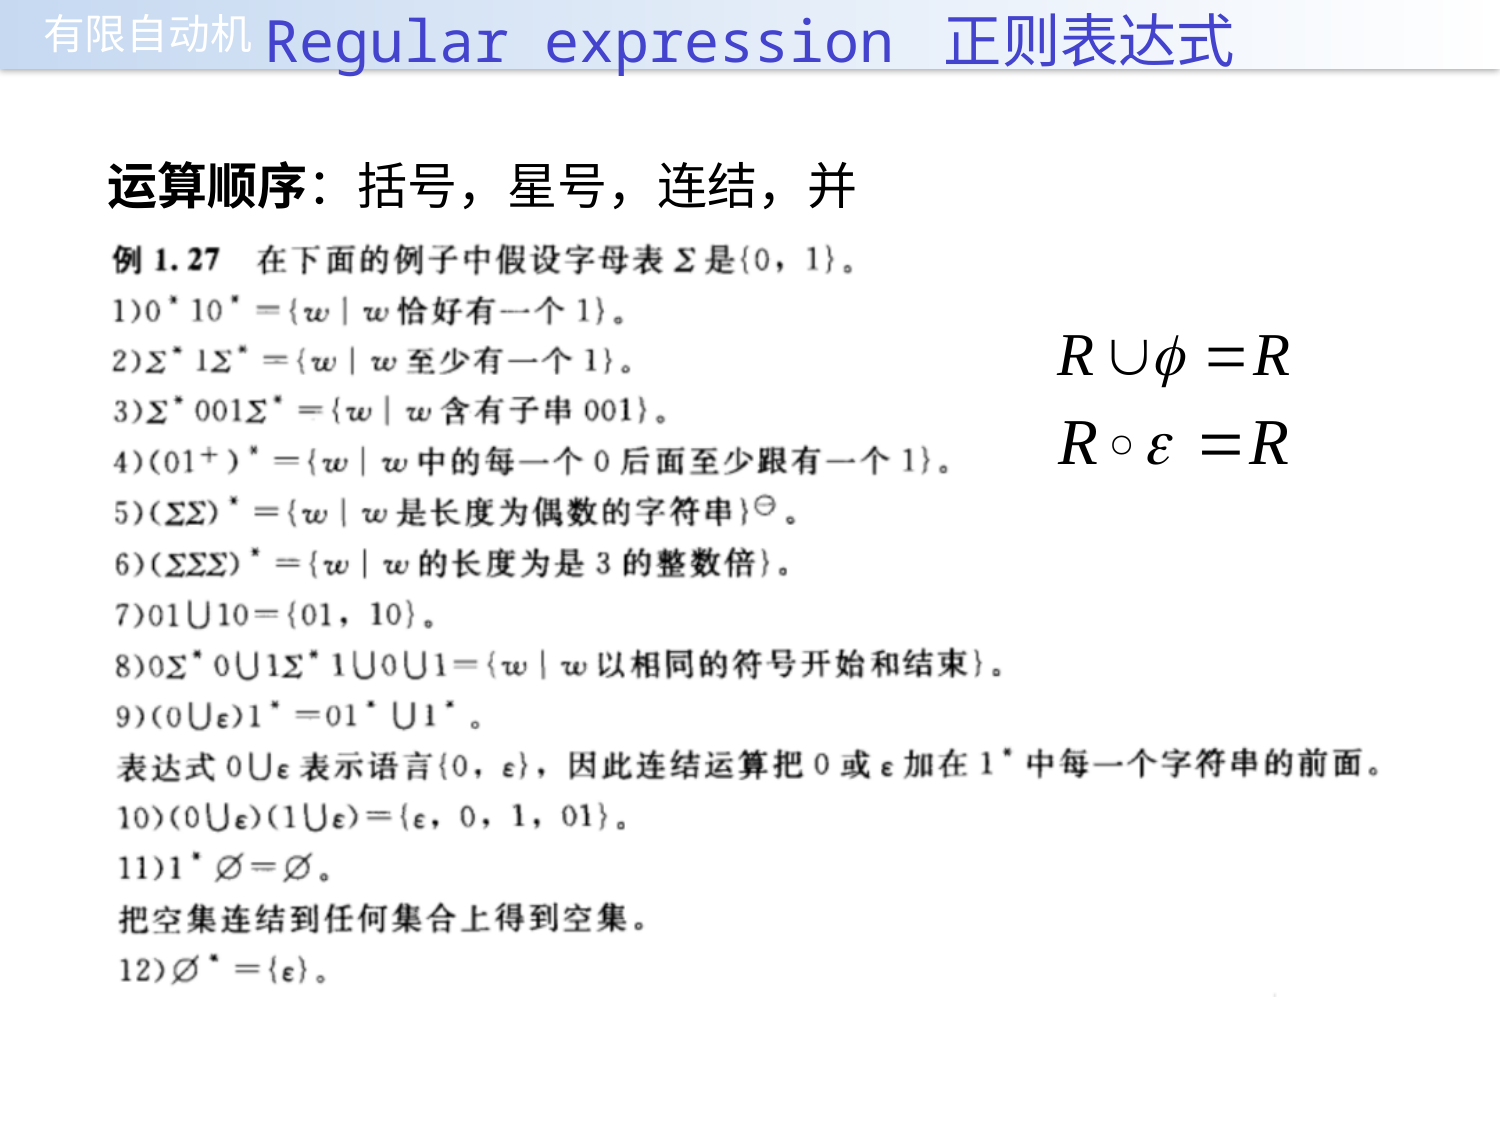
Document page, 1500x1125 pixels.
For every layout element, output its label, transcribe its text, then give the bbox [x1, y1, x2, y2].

picture [91, 236, 1449, 997]
text_box 运算顺序：括号，星号，连结，并 [92, 147, 873, 222]
title Regular expression 正则表达式 [15, 0, 1485, 98]
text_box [1044, 314, 1306, 485]
